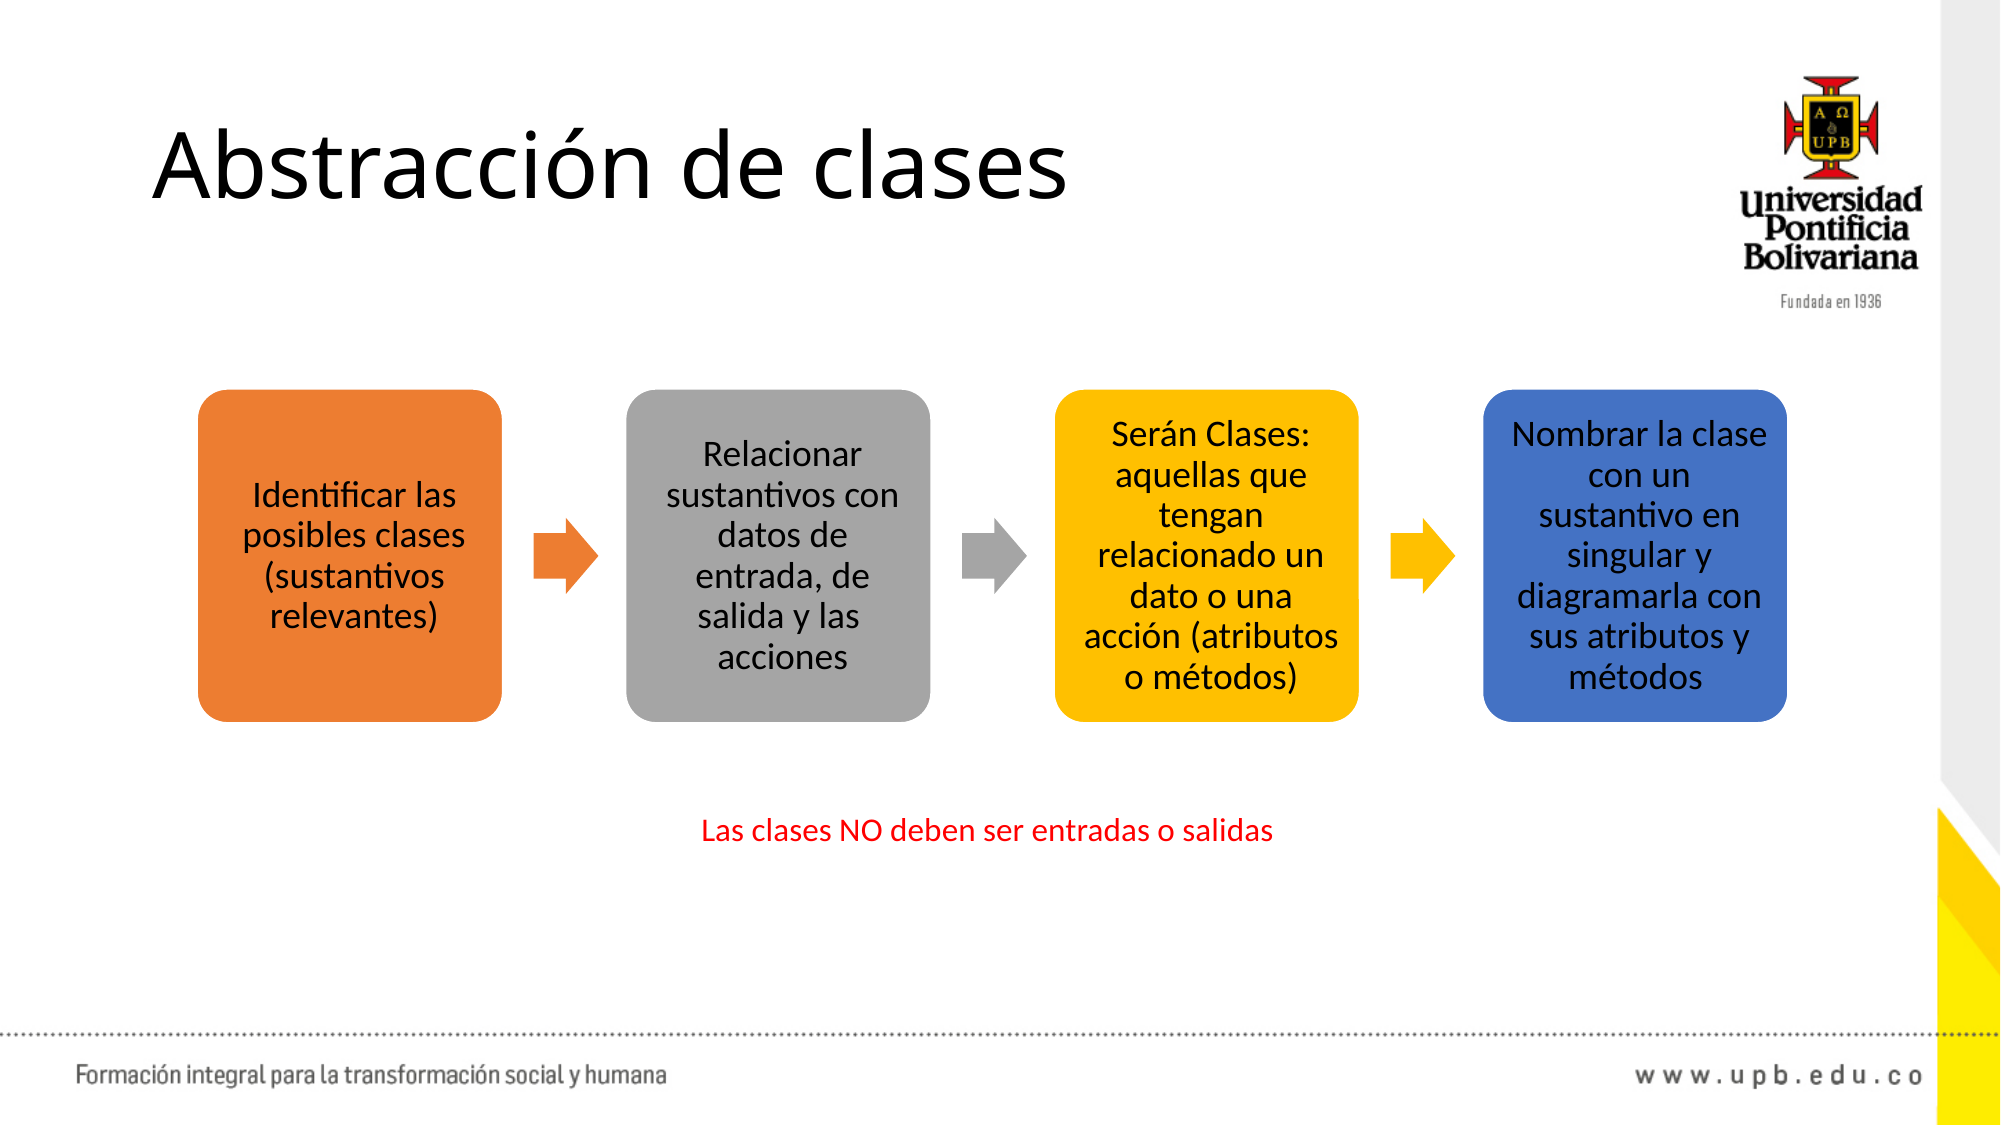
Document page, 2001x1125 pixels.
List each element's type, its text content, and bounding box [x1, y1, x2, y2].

title Abstracción de clases [1789, 59, 1863, 278]
picture [0, 0, 2001, 1125]
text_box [196, 59, 1789, 1052]
title Abstracción de clases [137, 59, 196, 278]
